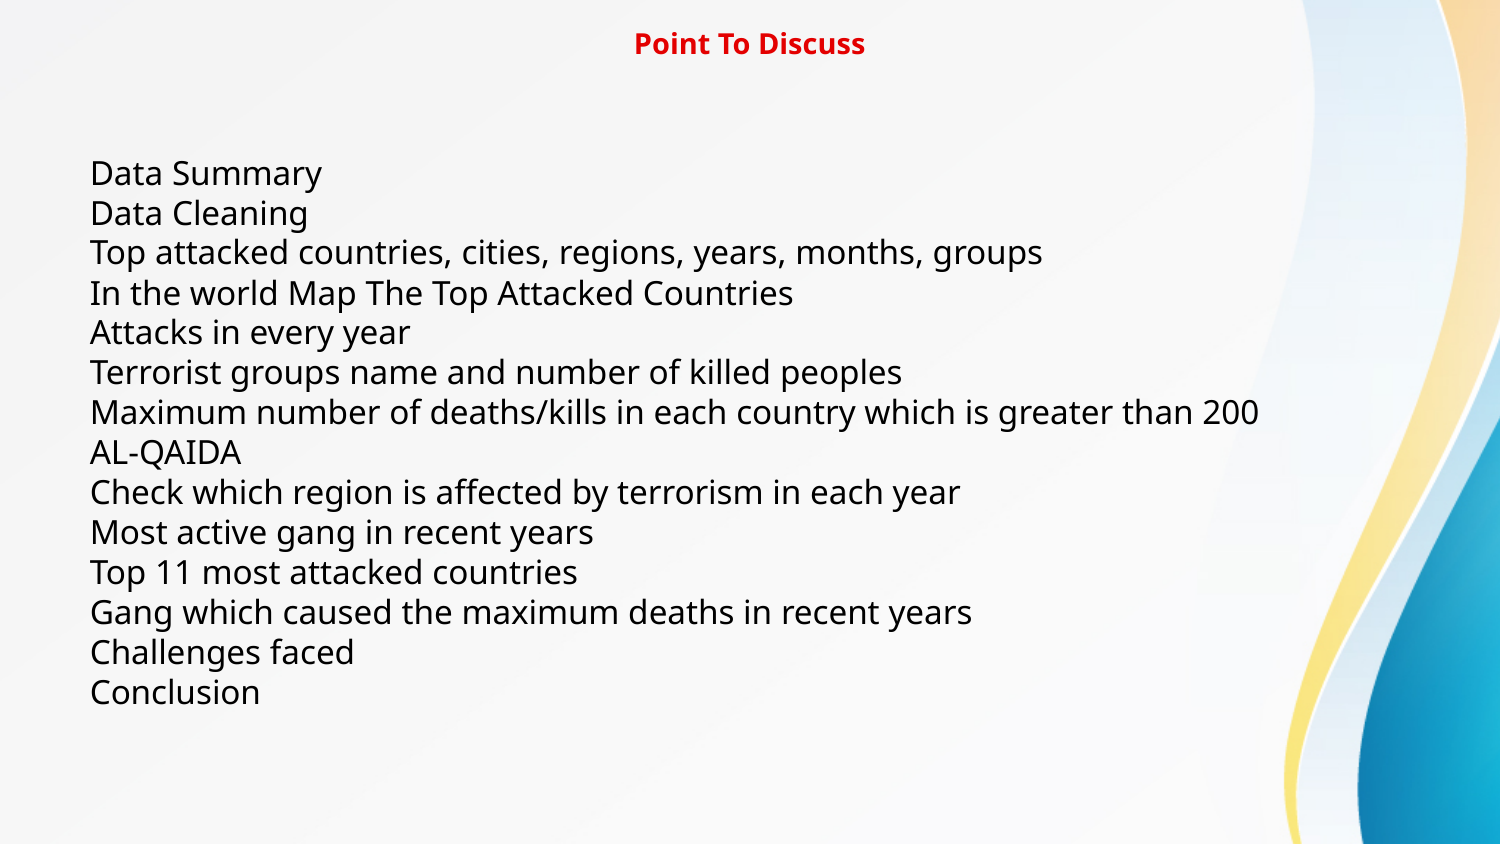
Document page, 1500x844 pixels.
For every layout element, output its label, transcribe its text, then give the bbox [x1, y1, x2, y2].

picture [0, 0, 1500, 844]
list Data Summary Data Cleaning Top attacked countries, cities, regions, years, months, groups In the world Map The Top Attacked Countries Attacks in every year Terrorist groups name and number of killed peoples Maximum number of deaths/kills in each country which is greater than 200 AL-QAIDA Check which region is affected by terrorism in each year Most active gang in recent years Top 11 most attacked countries Gang which caused the maximum deaths in recent years Challenges faced Conclusion [74, 144, 1426, 755]
title Point To Discuss [74, 23, 1426, 96]
